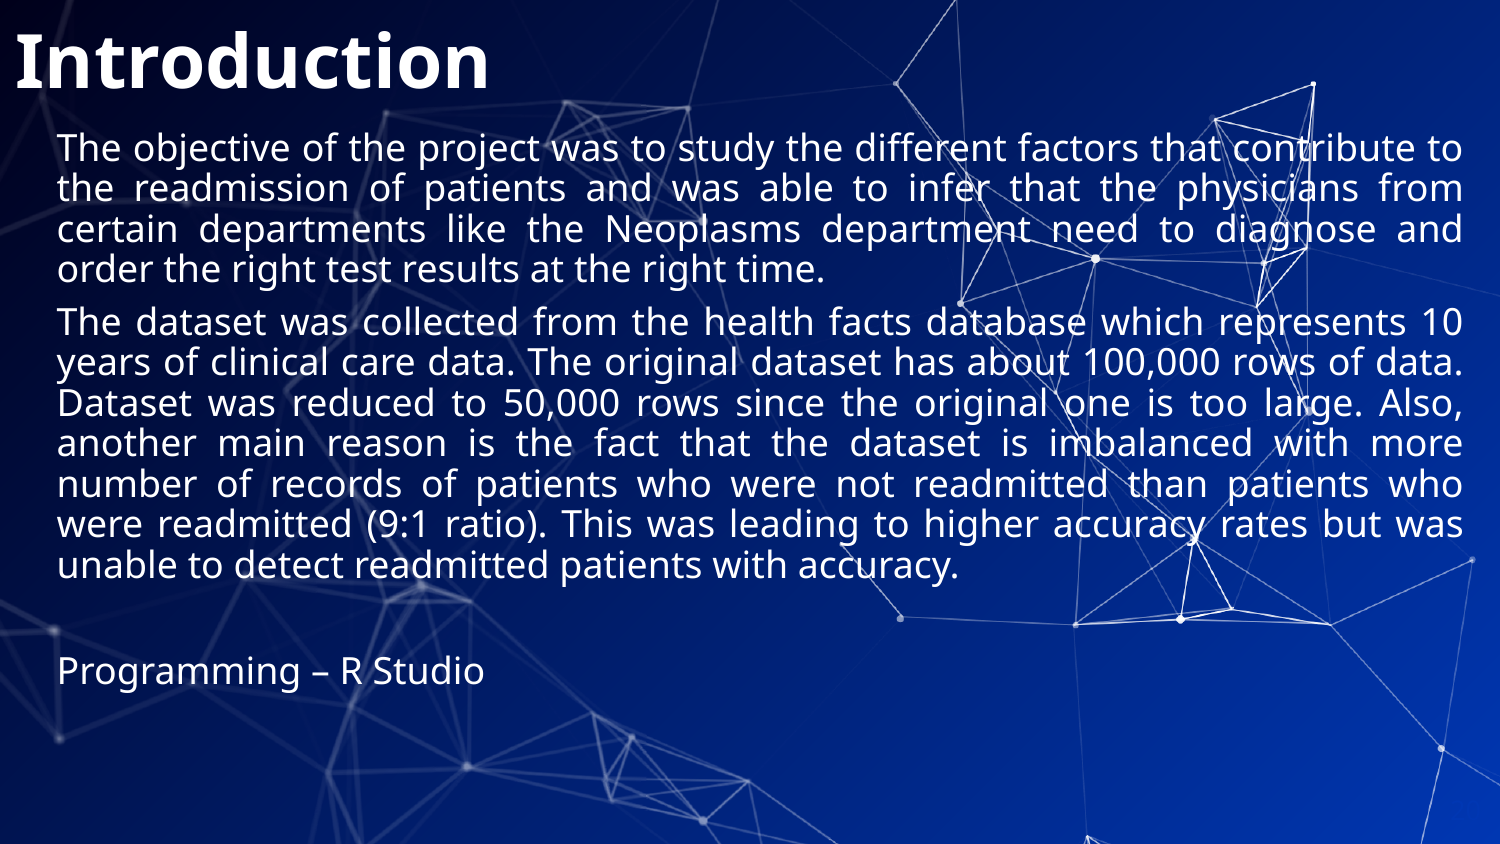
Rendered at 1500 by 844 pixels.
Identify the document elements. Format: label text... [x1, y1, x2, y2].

picture [0, 0, 1500, 844]
title Introduction [15, 10, 1004, 104]
list The objective of the project was to study the different factors that contribute to the readmission of patients and was able to infer that the physicians from certain departments like the Neoplasms department need to diagnose and order the right test results at the right time. The dataset was collected from the health facts database which represents 10 years of clinical care data. The original dataset has about 100,000 rows of data. Dataset was reduced to 50,000 rows since the original one is too large. Also, another main reason is the fact that the dataset is imbalanced with more number of records of patients who were not readmitted than patients who were readmitted (9:1 ratio). This was leading to higher accuracy rates but was unable to detect readmitted patients with accuracy. Programming – R Studio [39, 128, 1465, 681]
slide_number 20 [1391, 779, 1482, 844]
